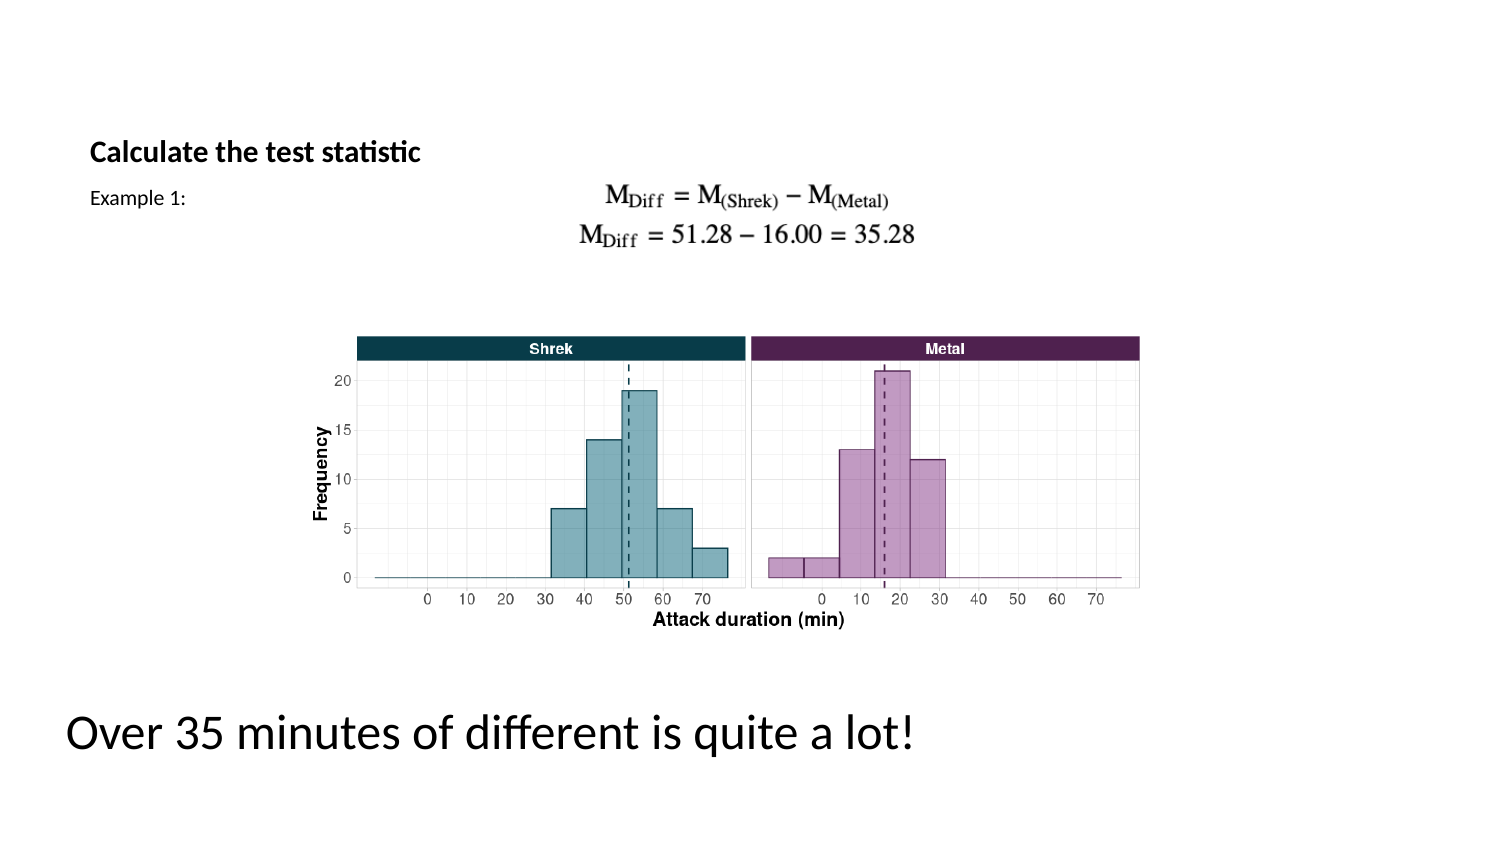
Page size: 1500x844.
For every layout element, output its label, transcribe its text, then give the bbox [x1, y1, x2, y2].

list Over 35 minutes of different is quite a lot! [50, 692, 1401, 844]
title Calculate the test statistic [75, 33, 569, 176]
picture [306, 329, 1145, 635]
list Example 1: [75, 176, 569, 692]
picture [568, 158, 942, 266]
